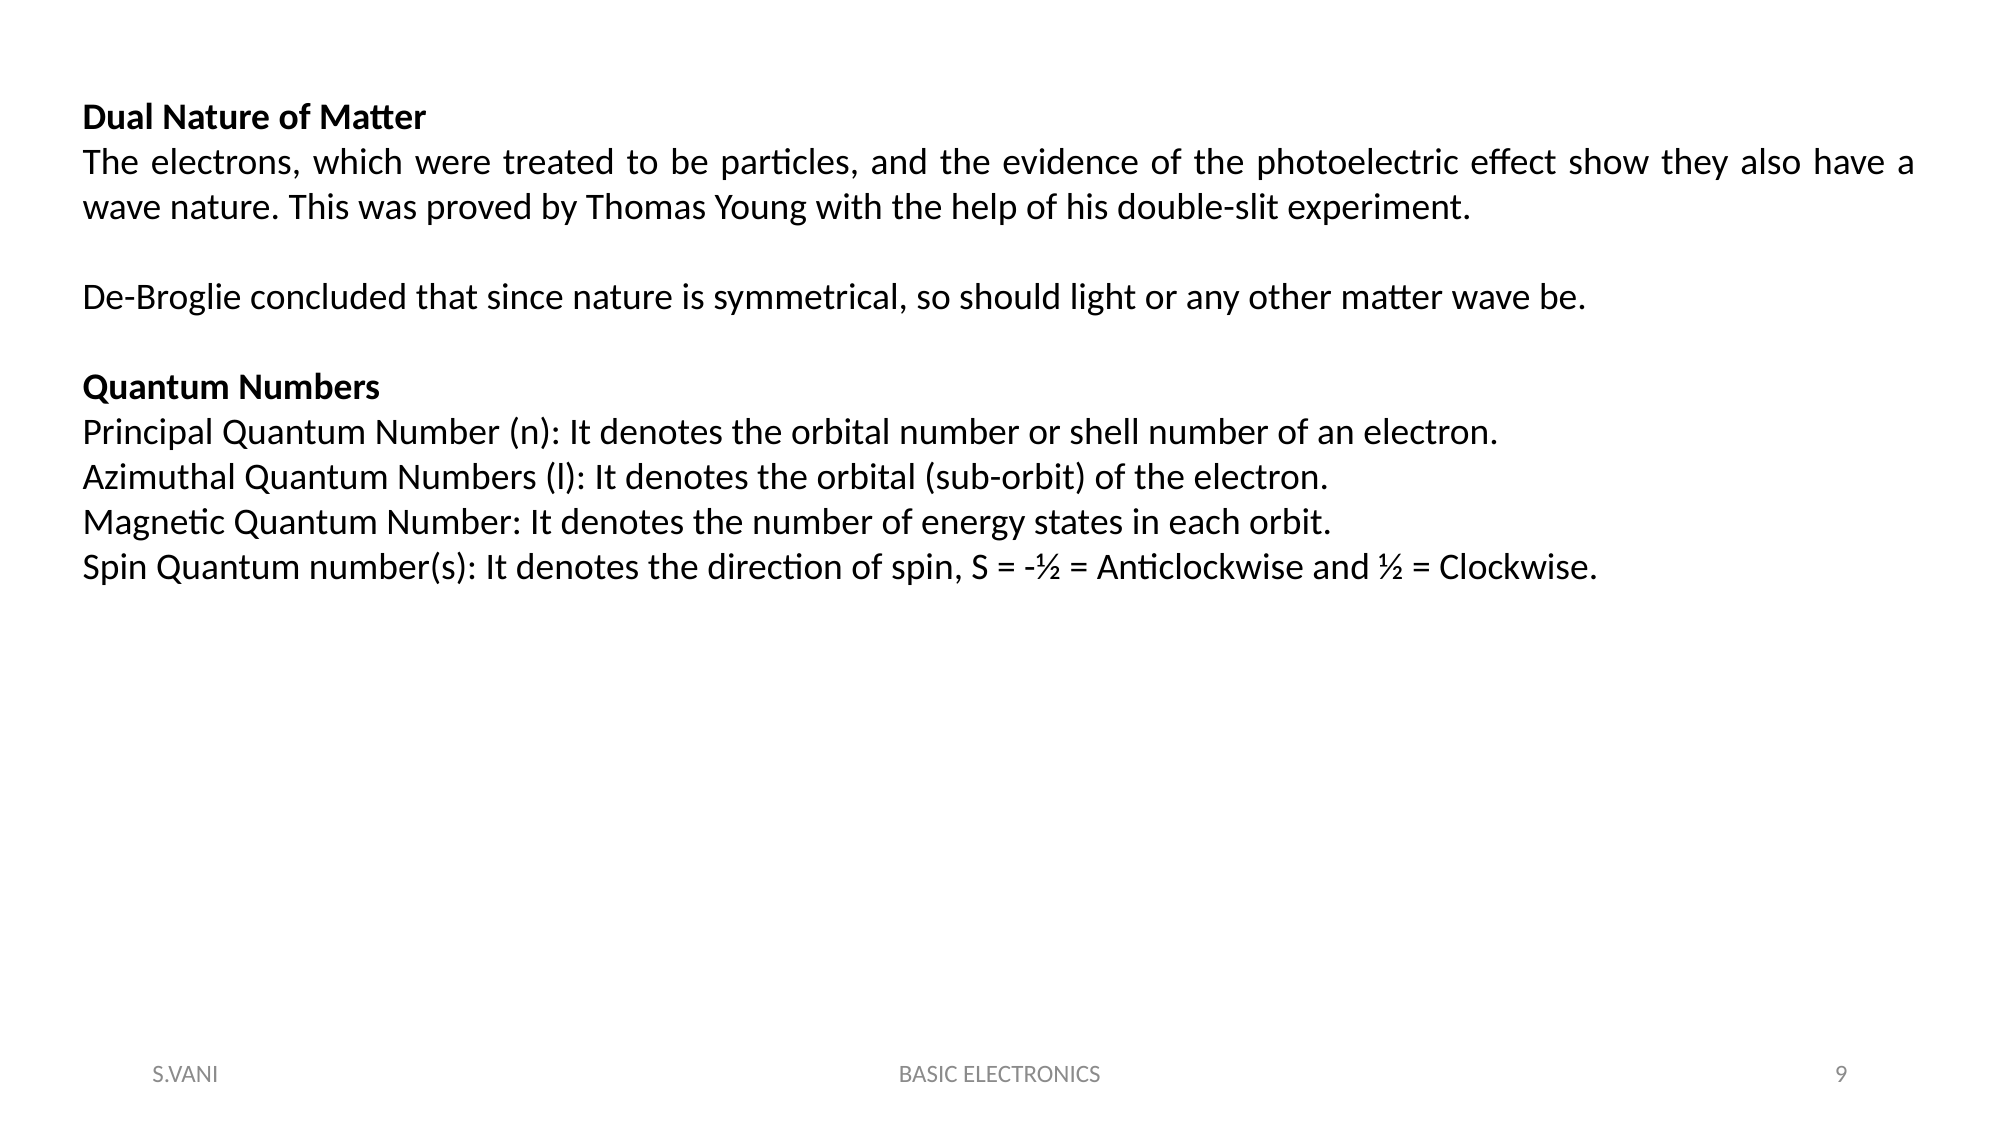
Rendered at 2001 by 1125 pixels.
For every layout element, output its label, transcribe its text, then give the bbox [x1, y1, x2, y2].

slide_number S.VANI [137, 1042, 588, 1103]
text_box Dual Nature of Matter The electrons, which were treated to be particles, and the evidence of the photoelectric effect show they also have a wave nature. This was proved by Thomas Young with the help of his double-slit experiment. De-Broglie concluded that since nature is symmetrical, so should light or any other matter wave be. Quantum Numbers Principal Quantum Number (n): It denotes the orbital number or shell number of an electron. Azimuthal Quantum Numbers (l): It denotes the orbital (sub-orbit) of the electron. Magnetic Quantum Number: It denotes the number of energy states in each orbit. Spin Quantum number(s): It denotes the direction of spin, S = -½ = Anticlockwise and ½ = Clockwise. [67, 85, 1933, 640]
slide_number 9 [1412, 1042, 1863, 1103]
footer BASIC ELECTRONICS [662, 1042, 1338, 1103]
